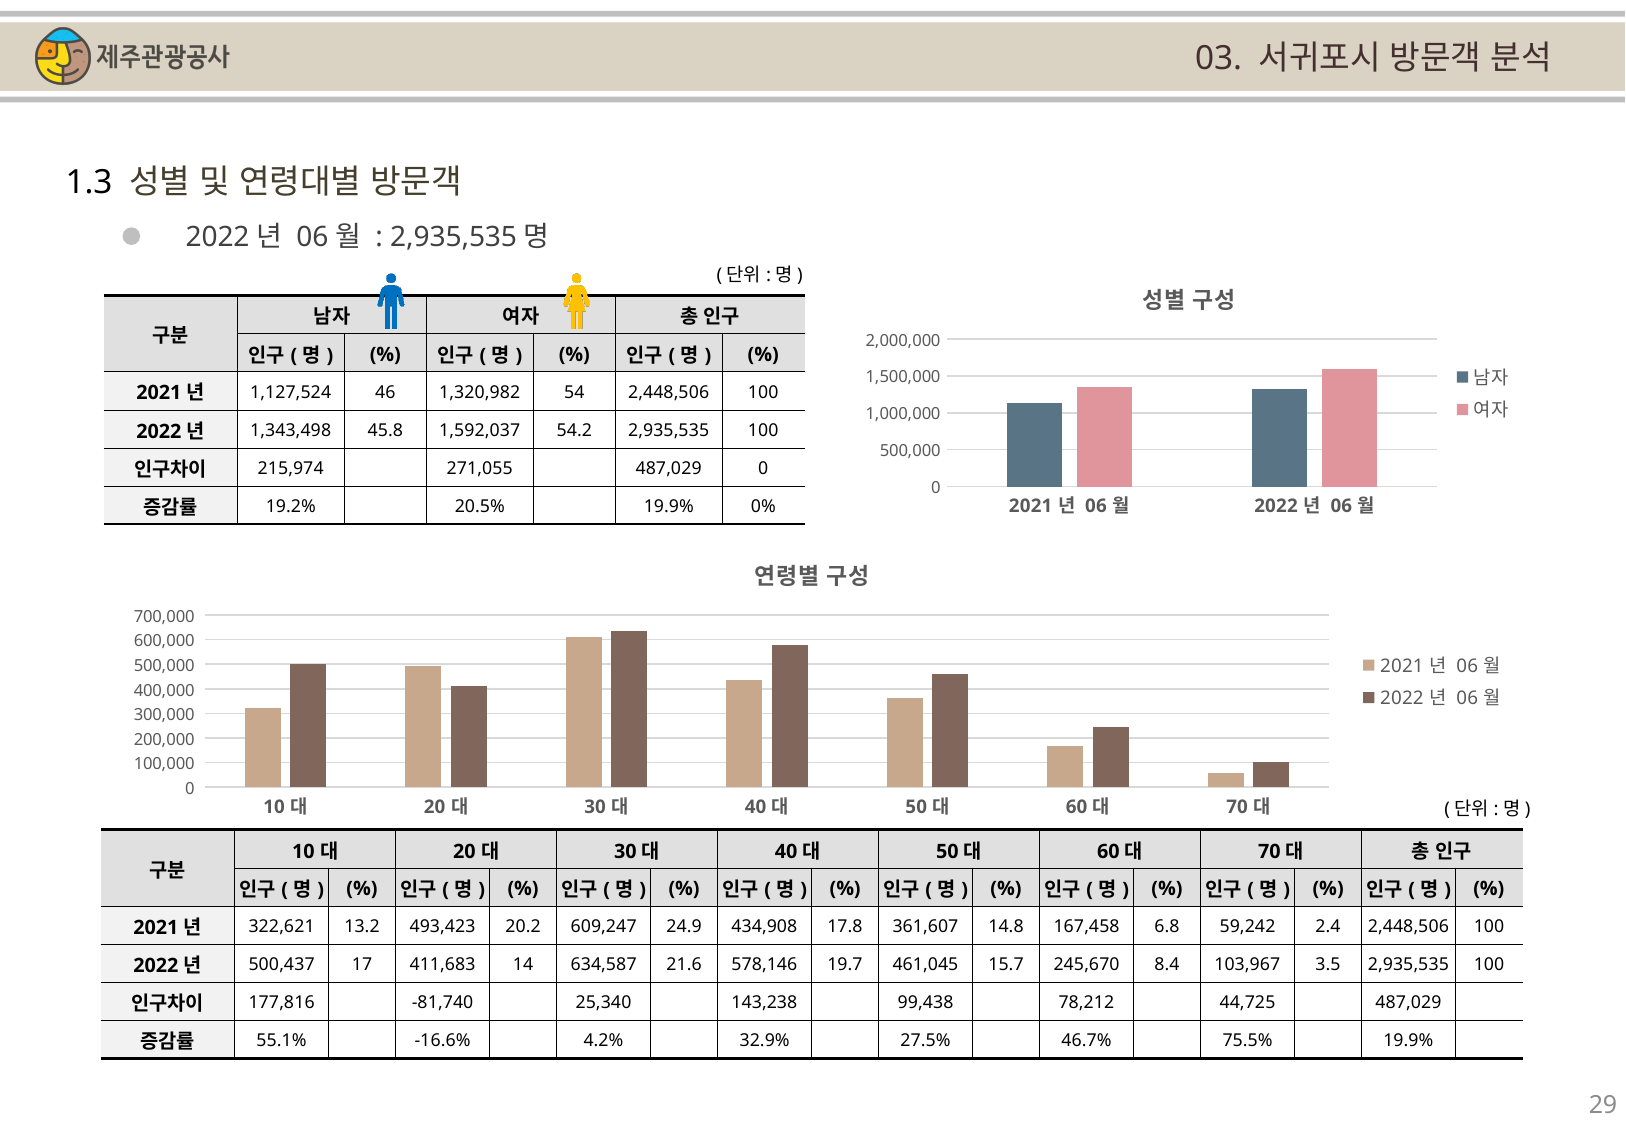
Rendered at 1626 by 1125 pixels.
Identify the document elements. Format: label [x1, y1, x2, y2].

picture [547, 271, 605, 330]
table_cell [651, 1021, 717, 1057]
table_cell [101, 1021, 234, 1057]
table_cell [616, 334, 722, 371]
table_cell [490, 983, 556, 1020]
table_cell [238, 372, 344, 410]
table_cell [238, 449, 344, 486]
table_cell [718, 907, 811, 944]
table_cell [238, 334, 344, 371]
table_cell [1295, 945, 1361, 982]
table_cell [1456, 907, 1523, 944]
table_cell [812, 869, 878, 906]
table_header [101, 831, 234, 906]
table_cell [651, 907, 717, 944]
table_cell [1362, 907, 1455, 944]
table_cell [1456, 869, 1523, 906]
picture [31, 26, 232, 87]
table_cell [812, 1021, 878, 1057]
table_cell [1201, 945, 1294, 982]
table_cell [1362, 983, 1455, 1020]
table_cell [396, 1021, 489, 1057]
table_cell [427, 372, 533, 410]
table_cell [427, 411, 533, 448]
table_cell [1362, 869, 1455, 906]
table_cell [104, 487, 237, 523]
table_cell [396, 945, 489, 982]
table_cell [1456, 983, 1523, 1020]
table_cell [238, 487, 344, 523]
table_cell [812, 945, 878, 982]
table_cell [104, 372, 237, 410]
table_cell [235, 869, 328, 906]
table_cell [238, 411, 344, 448]
table_cell [651, 869, 717, 906]
text_box [170, 210, 565, 260]
table_cell [101, 945, 234, 982]
table_cell [345, 411, 426, 448]
table_cell [1040, 983, 1133, 1020]
table_cell [396, 983, 489, 1020]
table_header [879, 831, 1039, 868]
table_cell [1362, 1021, 1455, 1057]
table_cell [329, 1021, 395, 1057]
table_cell [101, 907, 234, 944]
table_cell [1040, 907, 1133, 944]
table_cell [345, 372, 426, 410]
table_cell [973, 907, 1039, 944]
table_cell [812, 907, 878, 944]
table_cell [235, 945, 328, 982]
table_cell [427, 487, 533, 523]
table_cell [104, 449, 237, 486]
table_cell [1134, 945, 1200, 982]
table_cell [1040, 945, 1133, 982]
table_cell [1201, 1021, 1294, 1057]
table_cell [235, 983, 328, 1020]
table_cell [1295, 907, 1361, 944]
table_cell [651, 983, 717, 1020]
text_box [50, 152, 1144, 208]
table_cell [718, 983, 811, 1020]
table_cell [1134, 907, 1200, 944]
table_cell [557, 983, 650, 1020]
text_box [121, 226, 141, 246]
table_cell [879, 907, 972, 944]
table_cell [718, 1021, 811, 1057]
table_cell [723, 449, 805, 486]
table_cell [396, 907, 489, 944]
table_cell [329, 945, 395, 982]
table_cell [557, 907, 650, 944]
table_cell [1201, 869, 1294, 906]
table_cell [616, 411, 722, 448]
table_cell [101, 983, 234, 1020]
table_cell [490, 869, 556, 906]
table_cell [534, 449, 615, 486]
table_cell [427, 334, 533, 371]
table_cell [1040, 869, 1133, 906]
table_header [427, 297, 615, 333]
table_cell [723, 487, 805, 523]
table_cell [329, 983, 395, 1020]
chart [852, 262, 1528, 525]
table_cell [534, 372, 615, 410]
table_cell [396, 869, 489, 906]
table_cell [1134, 1021, 1200, 1057]
table_header [396, 831, 556, 868]
table_cell [534, 487, 615, 523]
slide_number [1251, 1063, 1618, 1123]
table_cell [345, 449, 426, 486]
table_cell [1134, 983, 1200, 1020]
text_box [1042, 28, 1595, 84]
table_cell [345, 334, 426, 371]
text_box [1429, 789, 1546, 827]
table_cell [1456, 1021, 1523, 1057]
table_header [1040, 831, 1200, 868]
table_header [235, 831, 395, 868]
table_header [718, 831, 878, 868]
table_cell [329, 907, 395, 944]
table_cell [1295, 869, 1361, 906]
table_cell [973, 983, 1039, 1020]
table_header [1201, 831, 1361, 868]
table_cell [534, 334, 615, 371]
table_cell [235, 1021, 328, 1057]
picture [361, 271, 420, 330]
table_cell [812, 983, 878, 1020]
table_cell [329, 869, 395, 906]
table_cell [723, 372, 805, 410]
table_cell [879, 869, 972, 906]
table_cell [1295, 983, 1361, 1020]
table_header [1362, 831, 1523, 868]
table_cell [723, 334, 805, 371]
table_cell [616, 372, 722, 410]
table_cell [616, 449, 722, 486]
table_header [616, 297, 805, 333]
table_cell [345, 487, 426, 523]
table_cell [490, 1021, 556, 1057]
table_cell [1456, 945, 1523, 982]
table_cell [235, 907, 328, 944]
table_cell [973, 1021, 1039, 1057]
table_cell [557, 1021, 650, 1057]
table_cell [490, 945, 556, 982]
table_cell [1201, 983, 1294, 1020]
table_cell [427, 449, 533, 486]
table_cell [723, 411, 805, 448]
table_header [557, 831, 717, 868]
table_cell [557, 869, 650, 906]
table_cell [879, 983, 972, 1020]
table_cell [1295, 1021, 1361, 1057]
table_cell [1201, 907, 1294, 944]
table_cell [534, 411, 615, 448]
table_cell [973, 869, 1039, 906]
table_cell [651, 945, 717, 982]
table_cell [104, 411, 237, 448]
table_cell [879, 1021, 972, 1057]
table_cell [973, 945, 1039, 982]
table_cell [879, 945, 972, 982]
text_box [701, 254, 818, 293]
table_header [104, 297, 237, 371]
table_cell [616, 487, 722, 523]
chart [105, 537, 1520, 826]
table_cell [718, 945, 811, 982]
table_cell [1362, 945, 1455, 982]
table_cell [718, 869, 811, 906]
table_cell [490, 907, 556, 944]
table_cell [557, 945, 650, 982]
table_header [238, 297, 426, 333]
table_cell [1134, 869, 1200, 906]
table_cell [1040, 1021, 1133, 1057]
